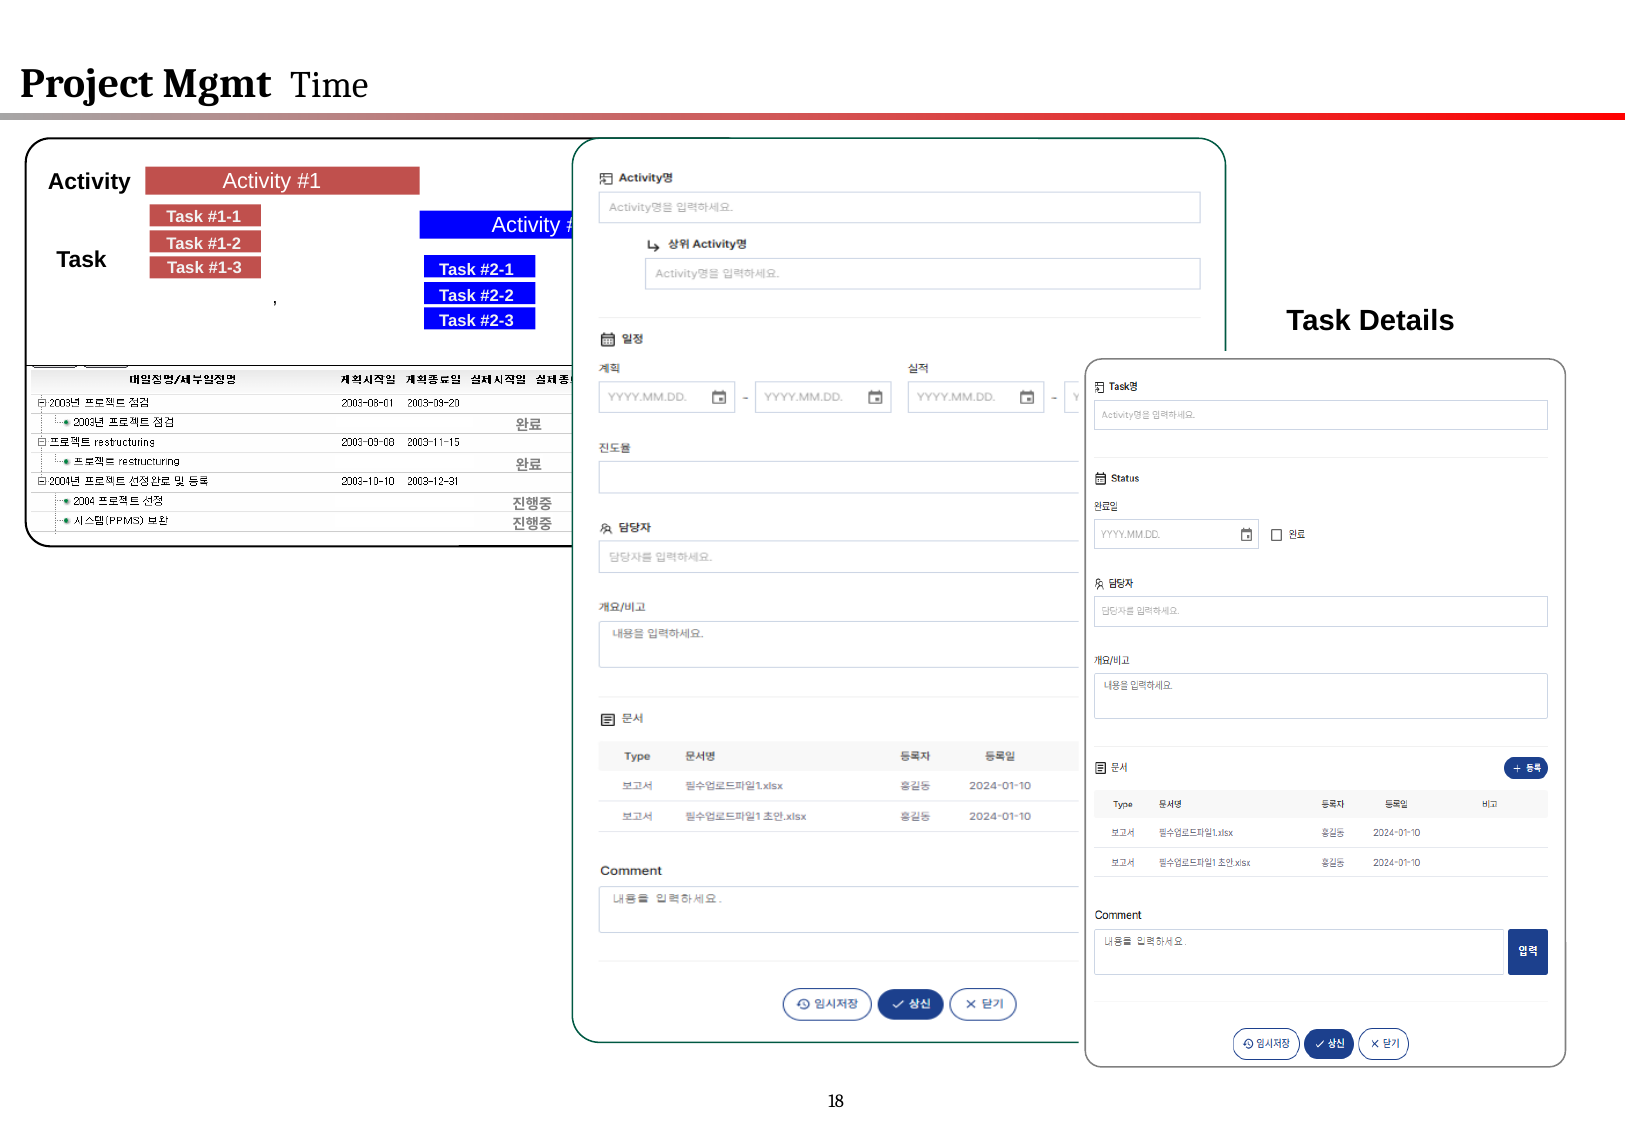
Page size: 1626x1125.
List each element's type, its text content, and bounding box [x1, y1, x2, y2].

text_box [572, 137, 1226, 1043]
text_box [1078, 351, 1566, 1068]
text_box Project Mgmt Time [5, 48, 384, 113]
text_box 18 [813, 1080, 869, 1119]
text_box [25, 138, 570, 547]
text_box Task Details [1231, 293, 1539, 344]
